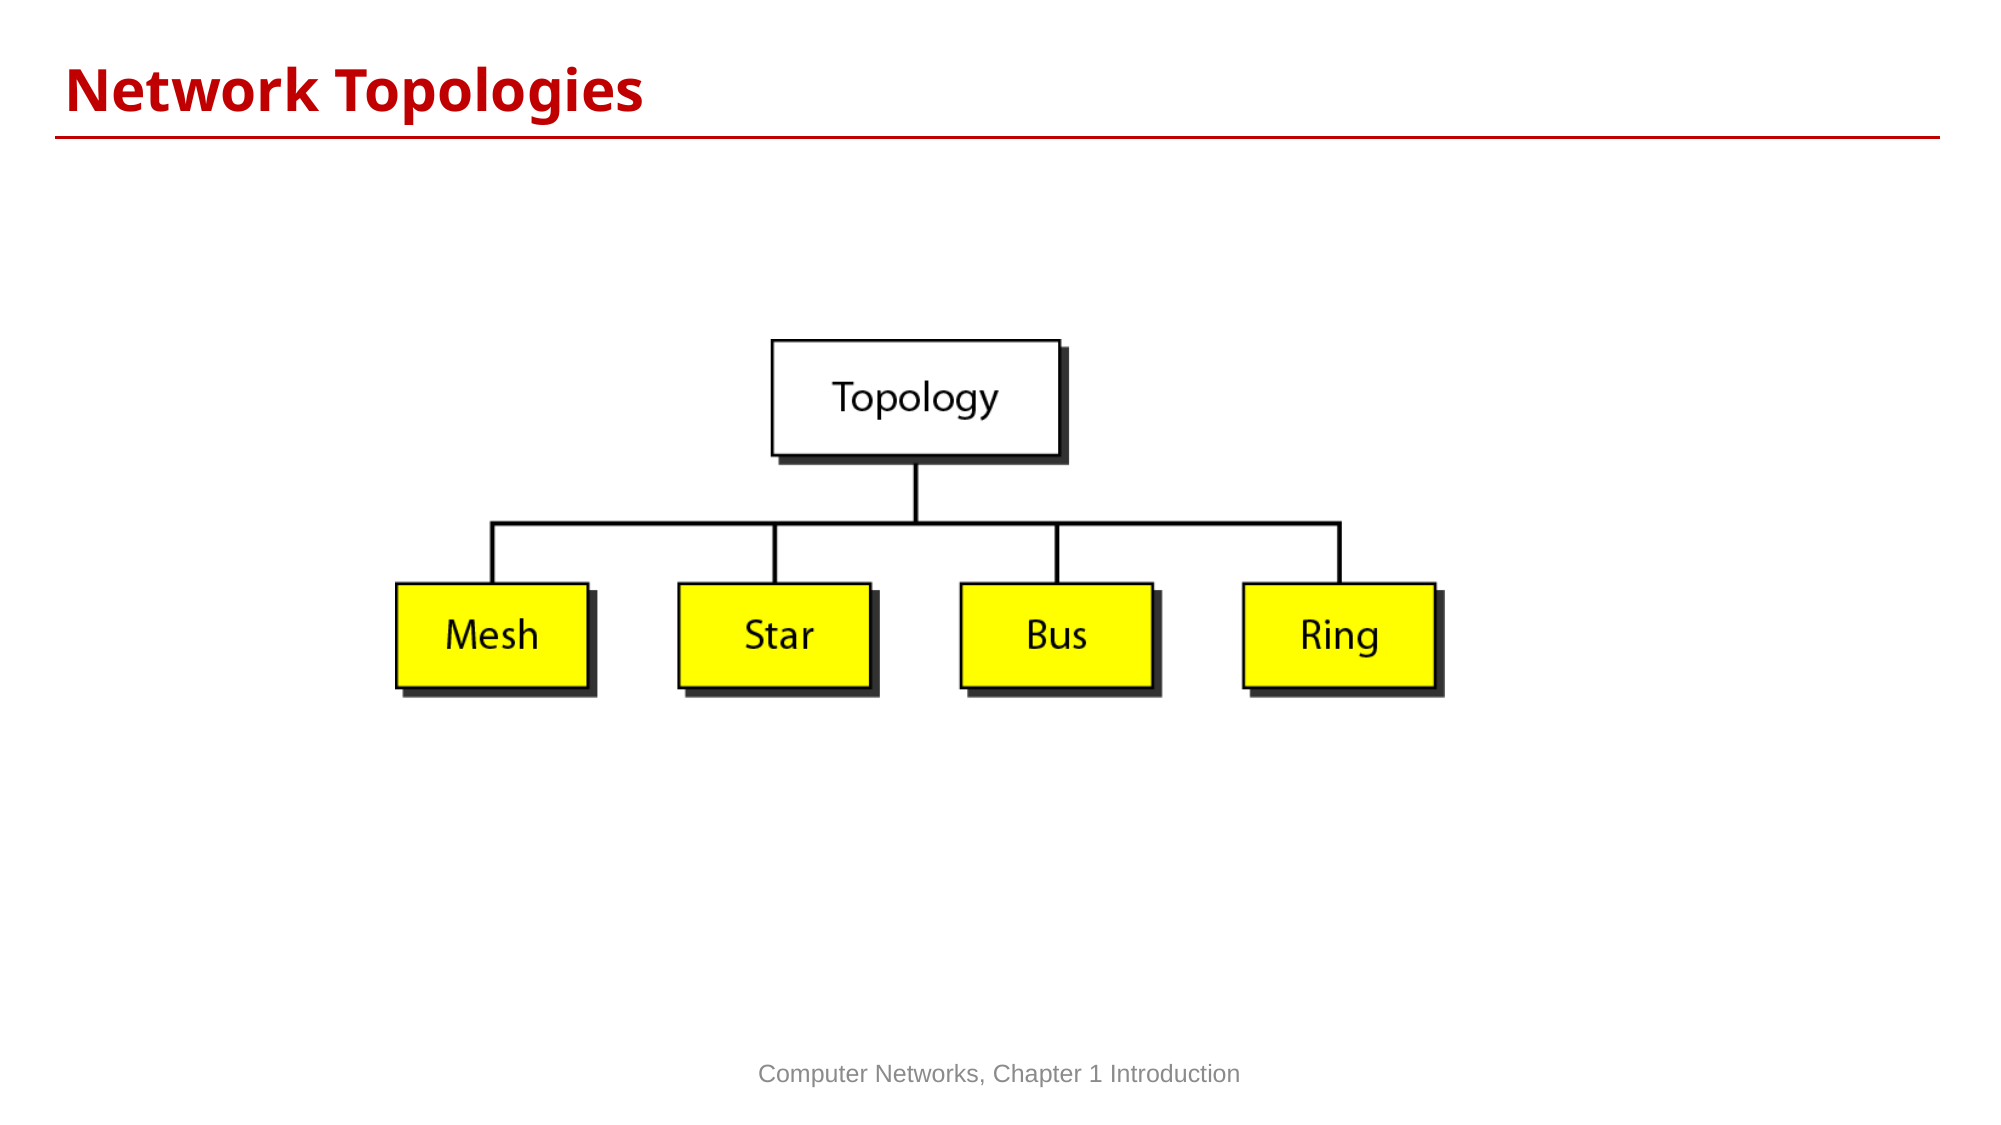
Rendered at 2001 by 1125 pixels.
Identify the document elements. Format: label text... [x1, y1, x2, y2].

picture [395, 339, 1445, 698]
text_box Network Topologies [49, 45, 1972, 130]
footer Computer Networks, Chapter 1 Introduction [662, 1042, 1338, 1103]
